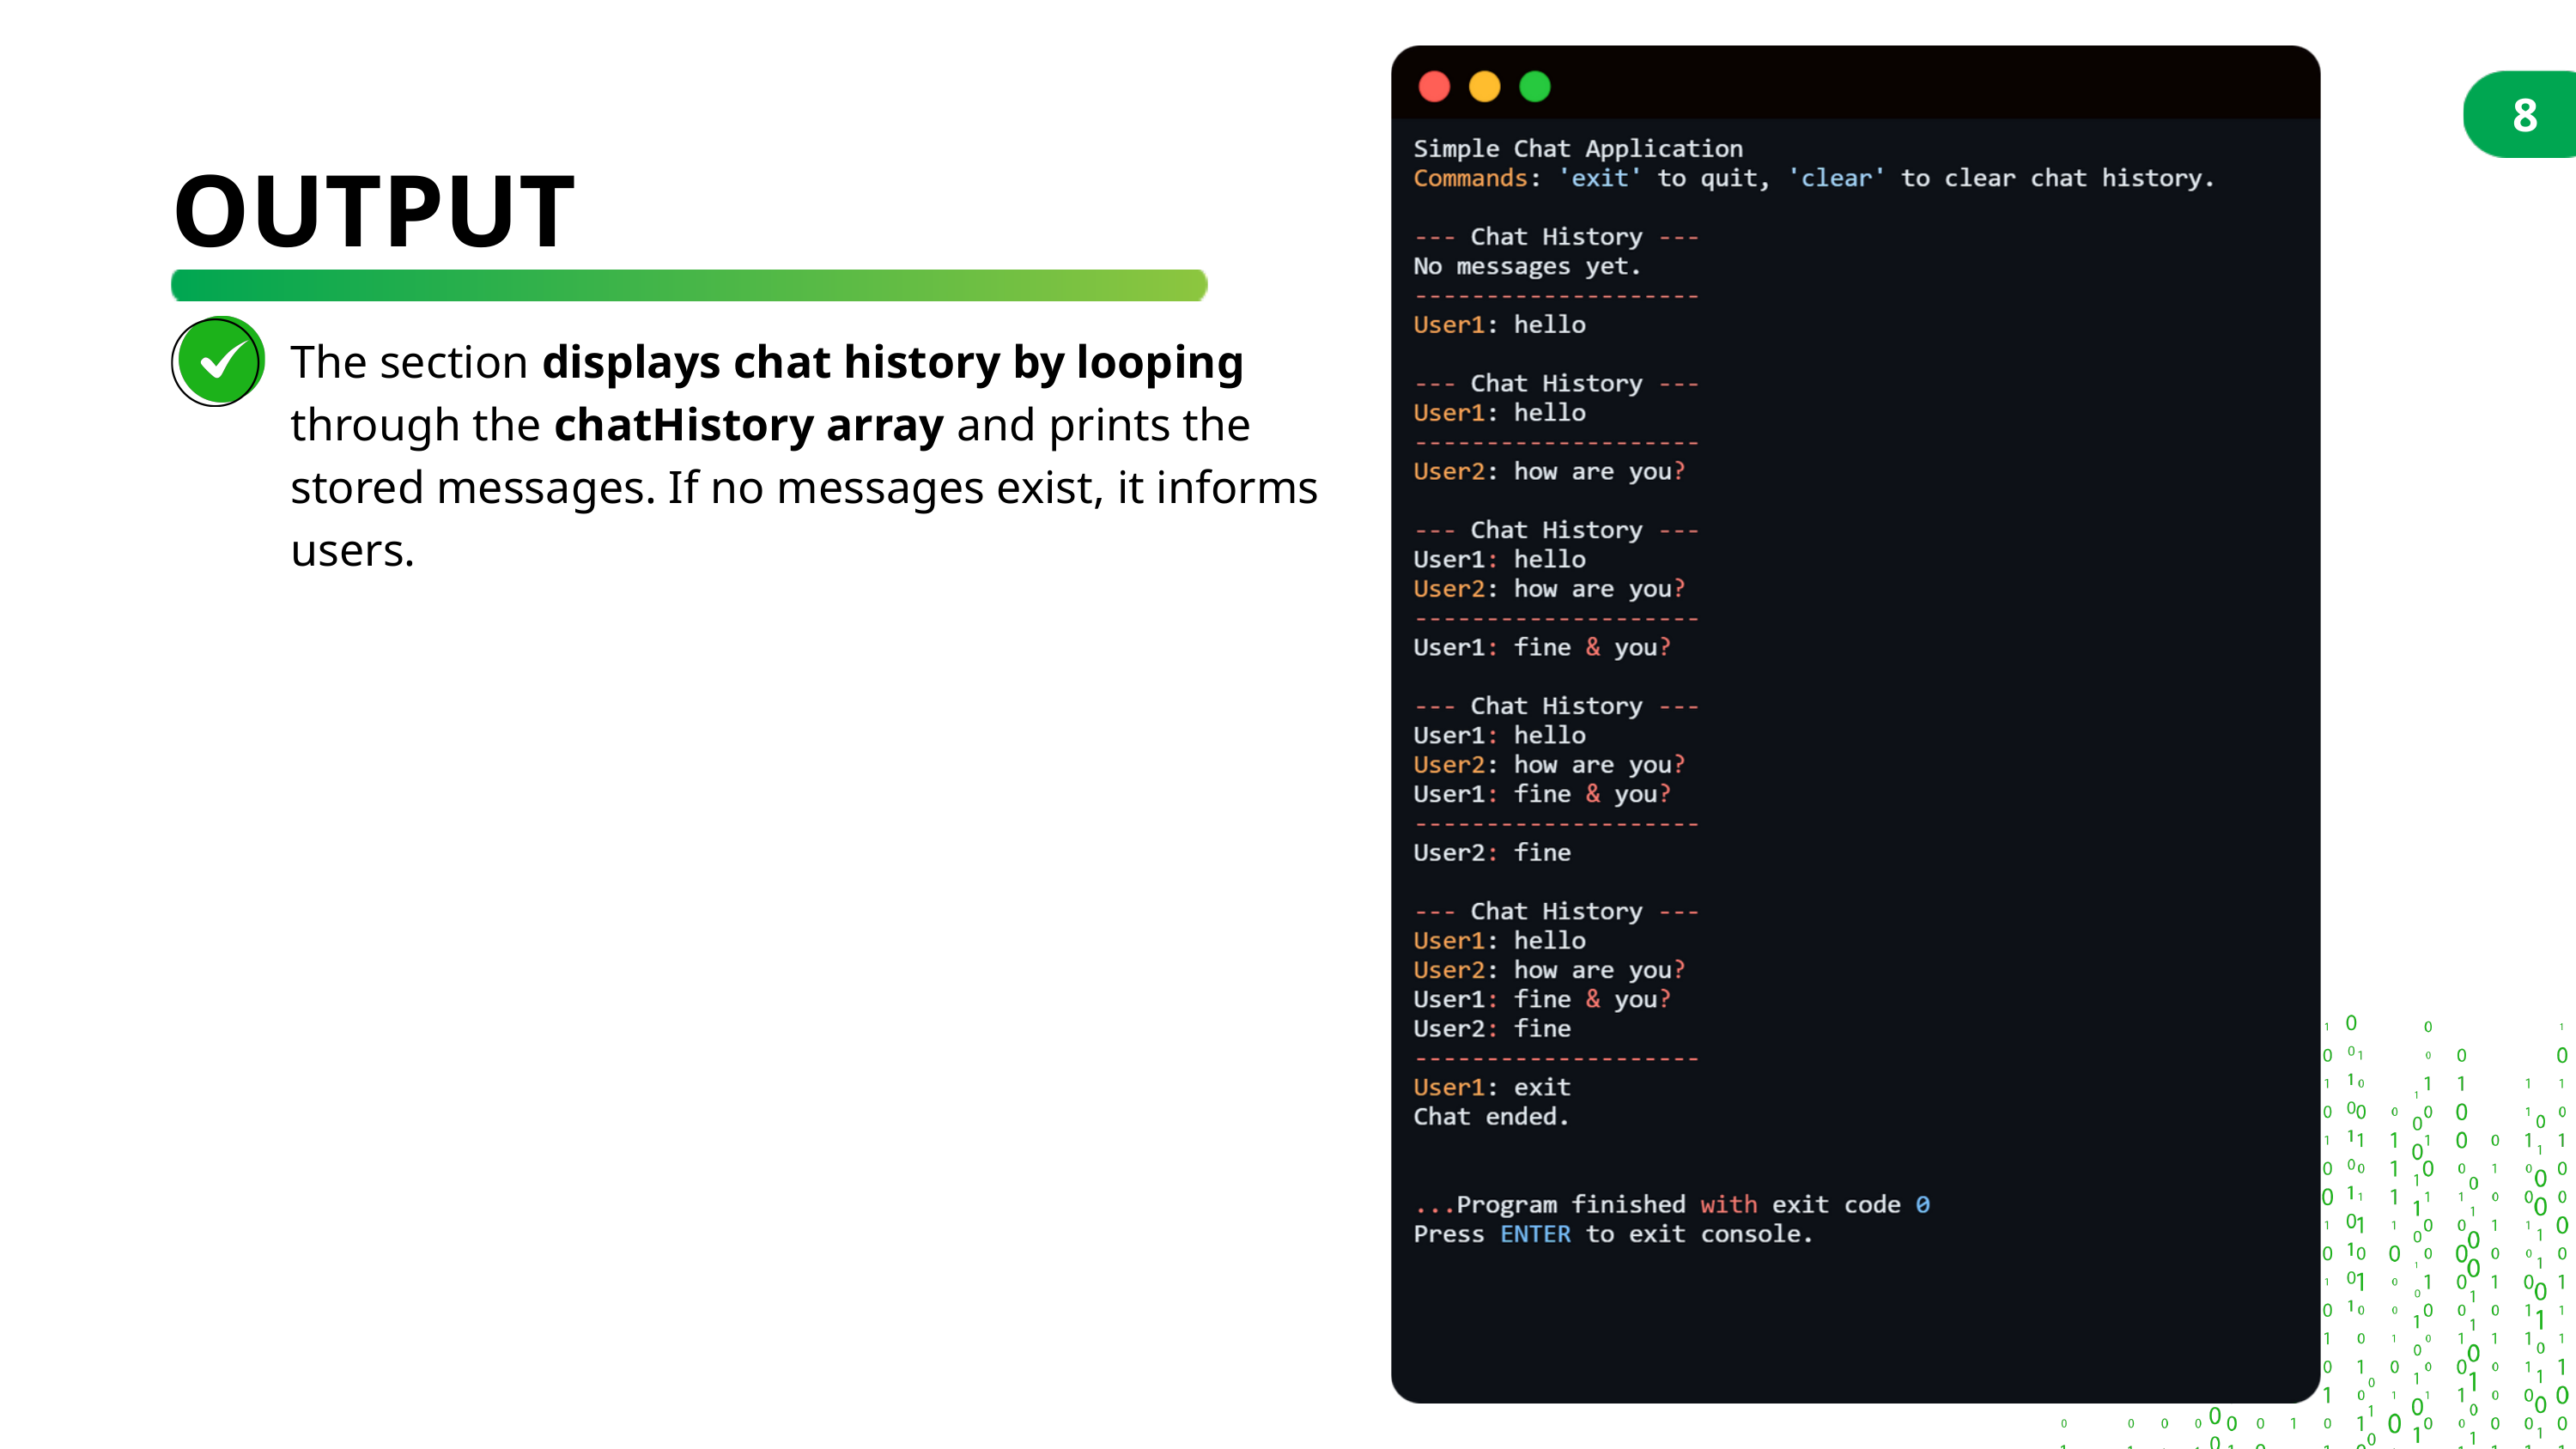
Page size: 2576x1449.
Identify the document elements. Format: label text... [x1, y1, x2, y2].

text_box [1391, 45, 2321, 1404]
text_box [2463, 45, 2576, 158]
text_box [171, 316, 265, 407]
text_box The section displays chat history by looping through the chatHistory array and prints the stored messages. If no messages exist, it informs users. [290, 324, 1366, 575]
text_box 8 [2512, 76, 2537, 141]
text_box [2059, 964, 2576, 1449]
text_box OUTPUT [171, 127, 1199, 267]
text_box [171, 270, 1208, 301]
